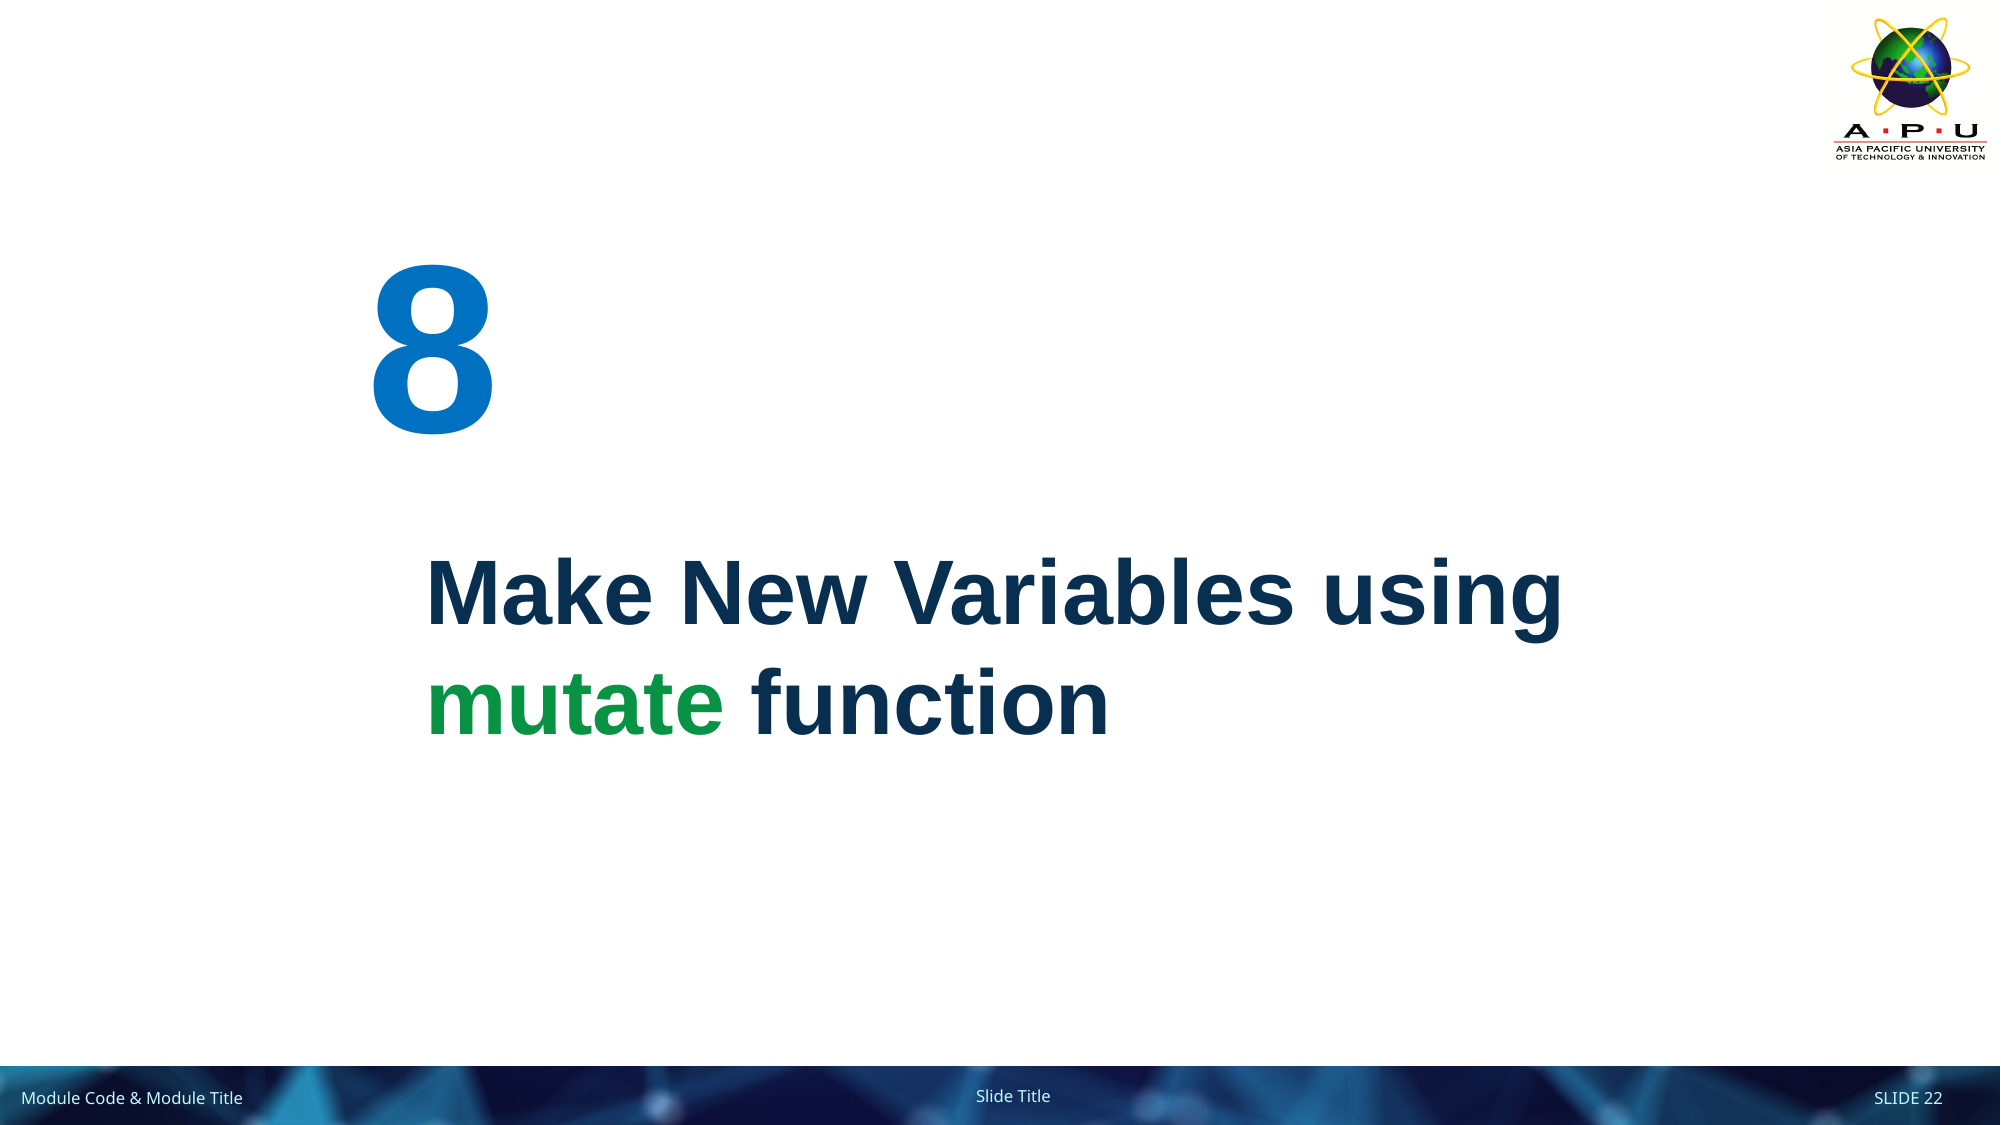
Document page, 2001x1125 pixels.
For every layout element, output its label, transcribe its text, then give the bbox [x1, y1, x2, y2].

text_box 8 [351, 184, 515, 488]
text_box Make New Variables using mutate function [410, 525, 1674, 760]
picture [0, 1066, 2000, 1125]
picture [1822, 0, 2000, 178]
